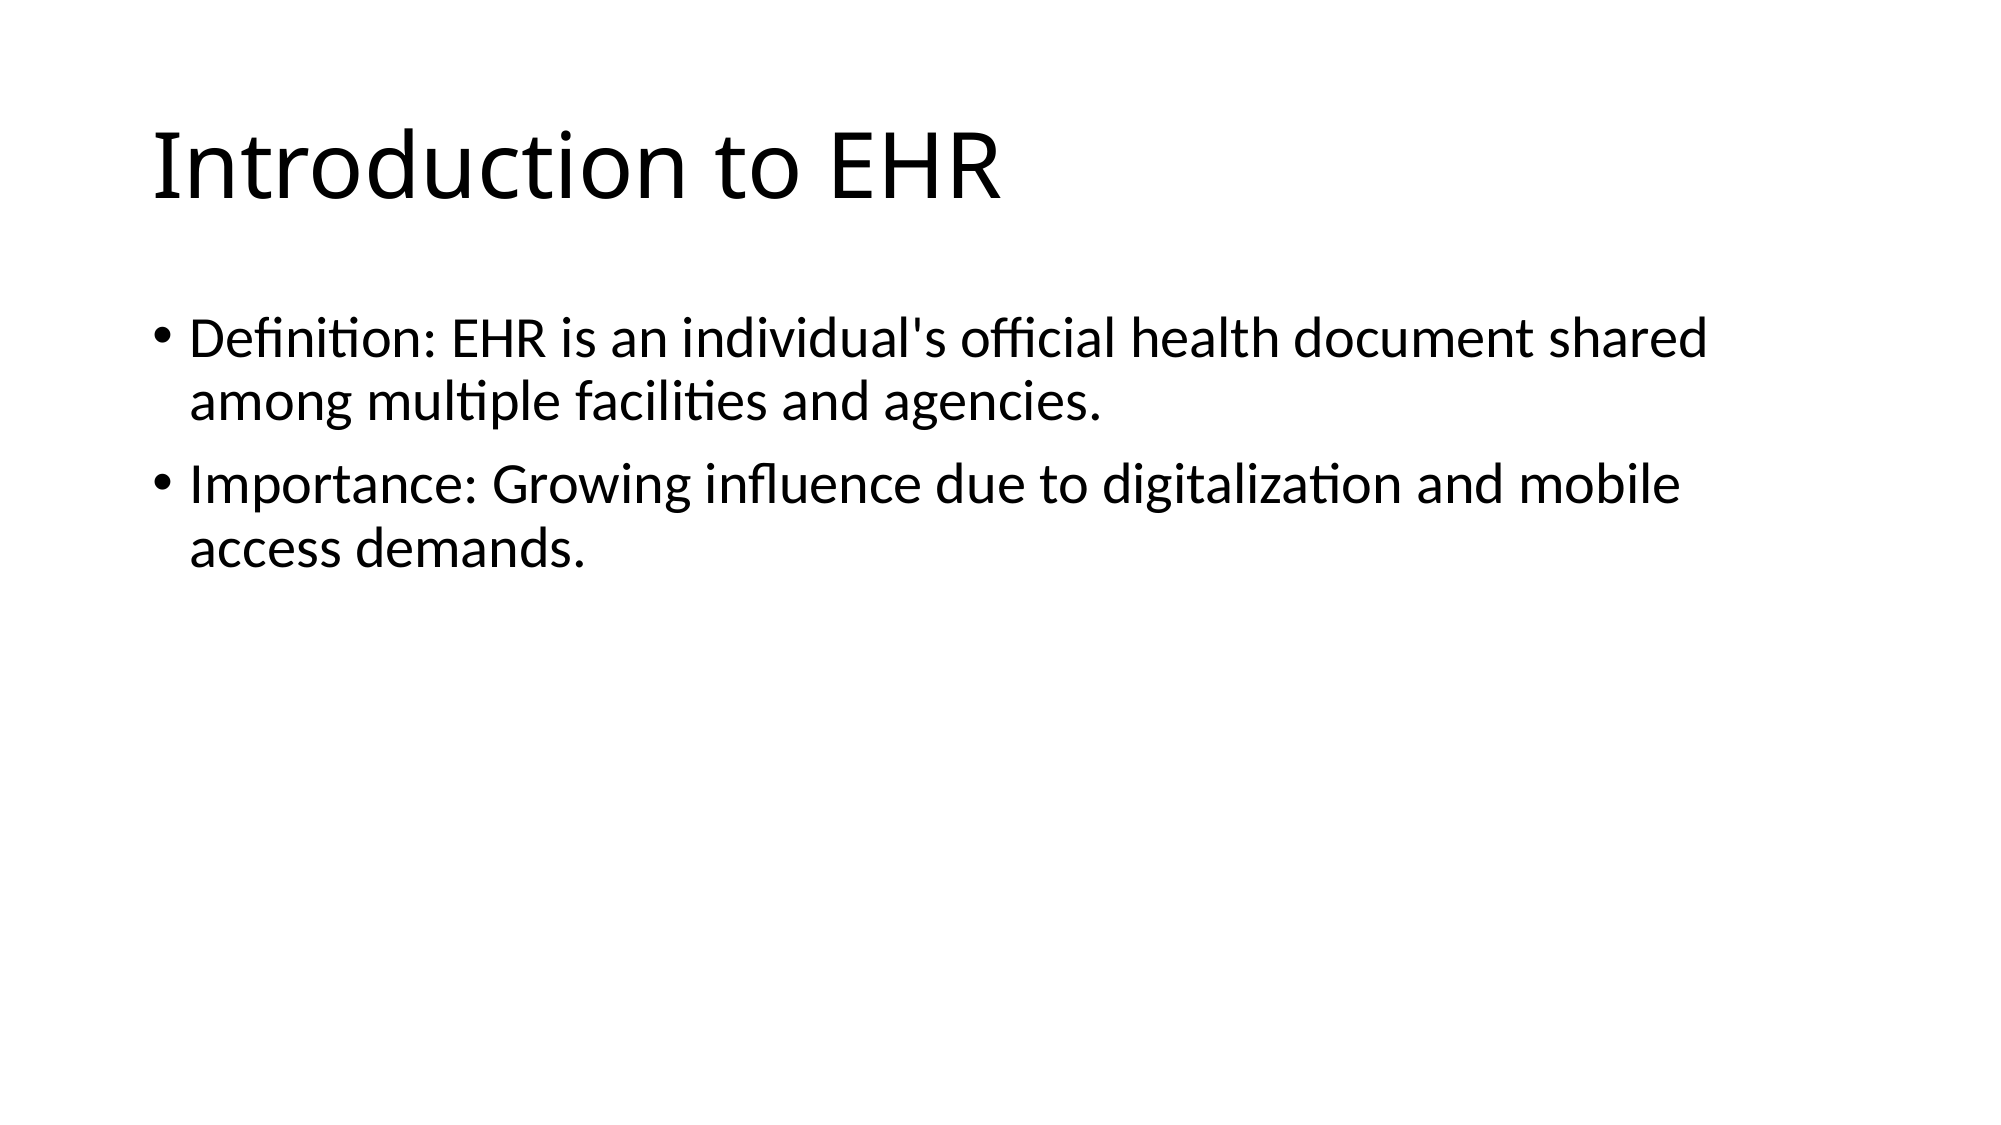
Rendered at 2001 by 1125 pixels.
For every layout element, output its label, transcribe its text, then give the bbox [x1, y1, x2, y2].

list Definition: EHR is an individual's official health document shared among multiple facilities and agencies. Importance: Growing influence due to digitalization and mobile access demands. [137, 299, 1863, 1014]
title Introduction to EHR [137, 59, 1863, 278]
